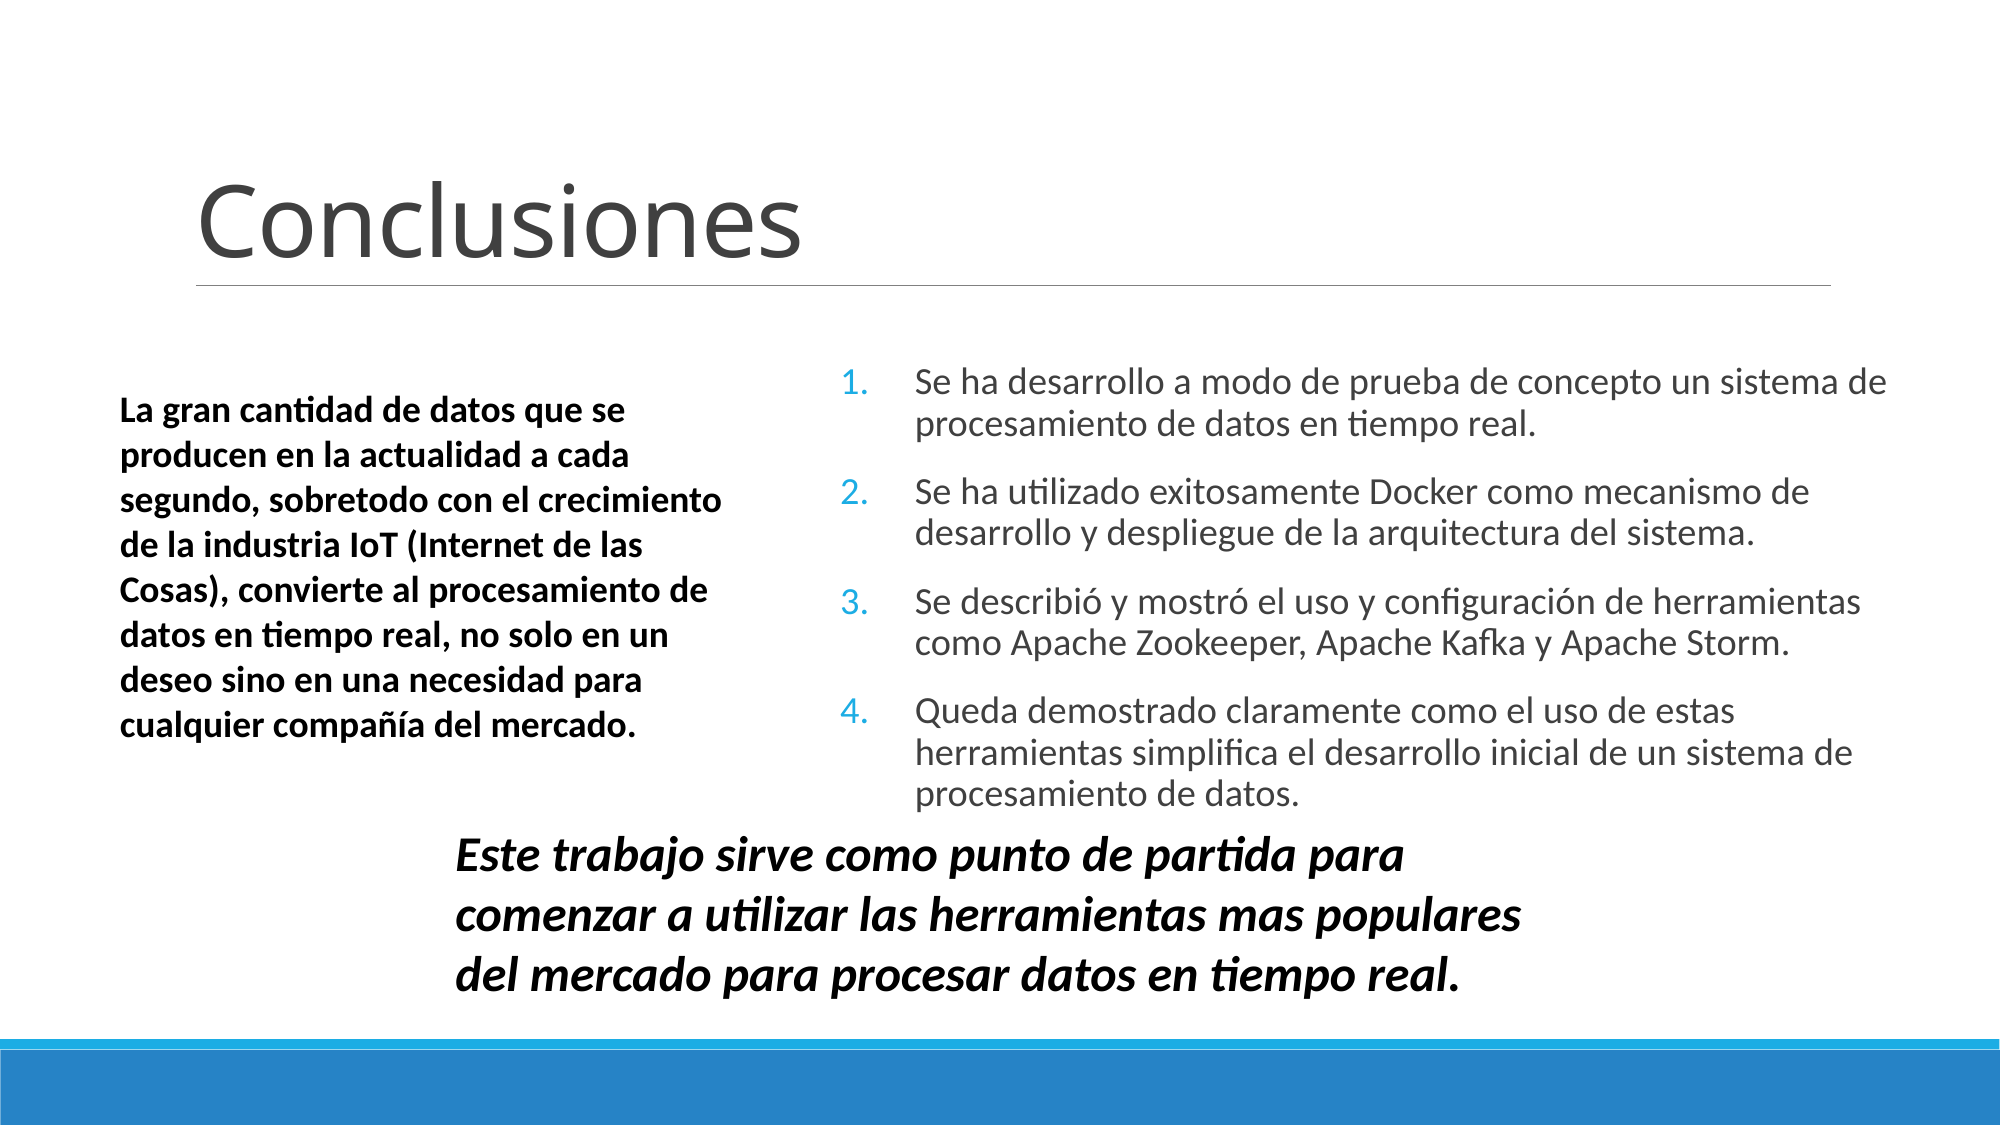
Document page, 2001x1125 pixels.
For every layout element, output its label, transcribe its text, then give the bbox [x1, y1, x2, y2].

text_box Este trabajo sirve como punto de partida para comenzar a utilizar las herramientas mas populares del mercado para procesar datos en tiempo real. [440, 813, 1570, 1009]
title Conclusiones [180, 47, 1830, 285]
text_box La gran cantidad de datos que se producen en la actualidad a cada segundo, sobretodo con el crecimiento de la industria IoT (Internet de las Cosas), convierte al procesamiento de datos en tiempo real, no solo en un deseo sino en una necesidad para cualquier compañía del mercado. [105, 377, 751, 753]
list Se ha desarrollo a modo de prueba de concepto un sistema de procesamiento de datos en tiempo real. Se ha utilizado exitosamente Docker como mecanismo de desarrollo y despliegue de la arquitectura del sistema. Se describió y mostró el uso y configuración de herramientas como Apache Zookeeper, Apache Kafka y Apache Storm. Queda demostrado claramente como el uso de estas herramientas simplifica el desarrollo inicial de un sistema de procesamiento de datos. [840, 354, 1925, 829]
